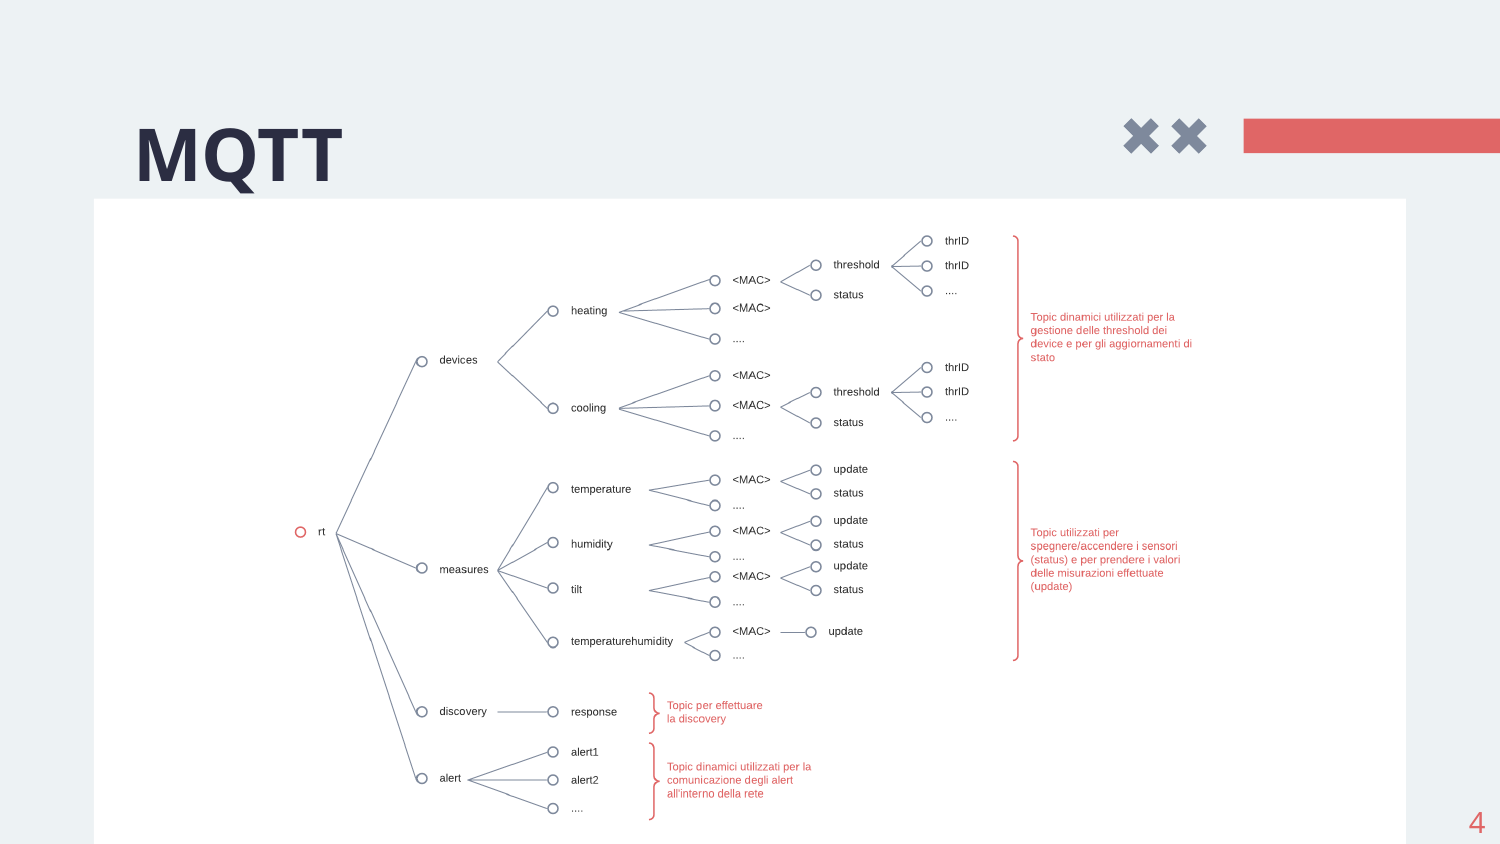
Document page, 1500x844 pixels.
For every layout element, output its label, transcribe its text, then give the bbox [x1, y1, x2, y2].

title MQTT [118, 93, 938, 188]
picture [275, 206, 1225, 844]
text_box 4 [1454, 797, 1500, 844]
